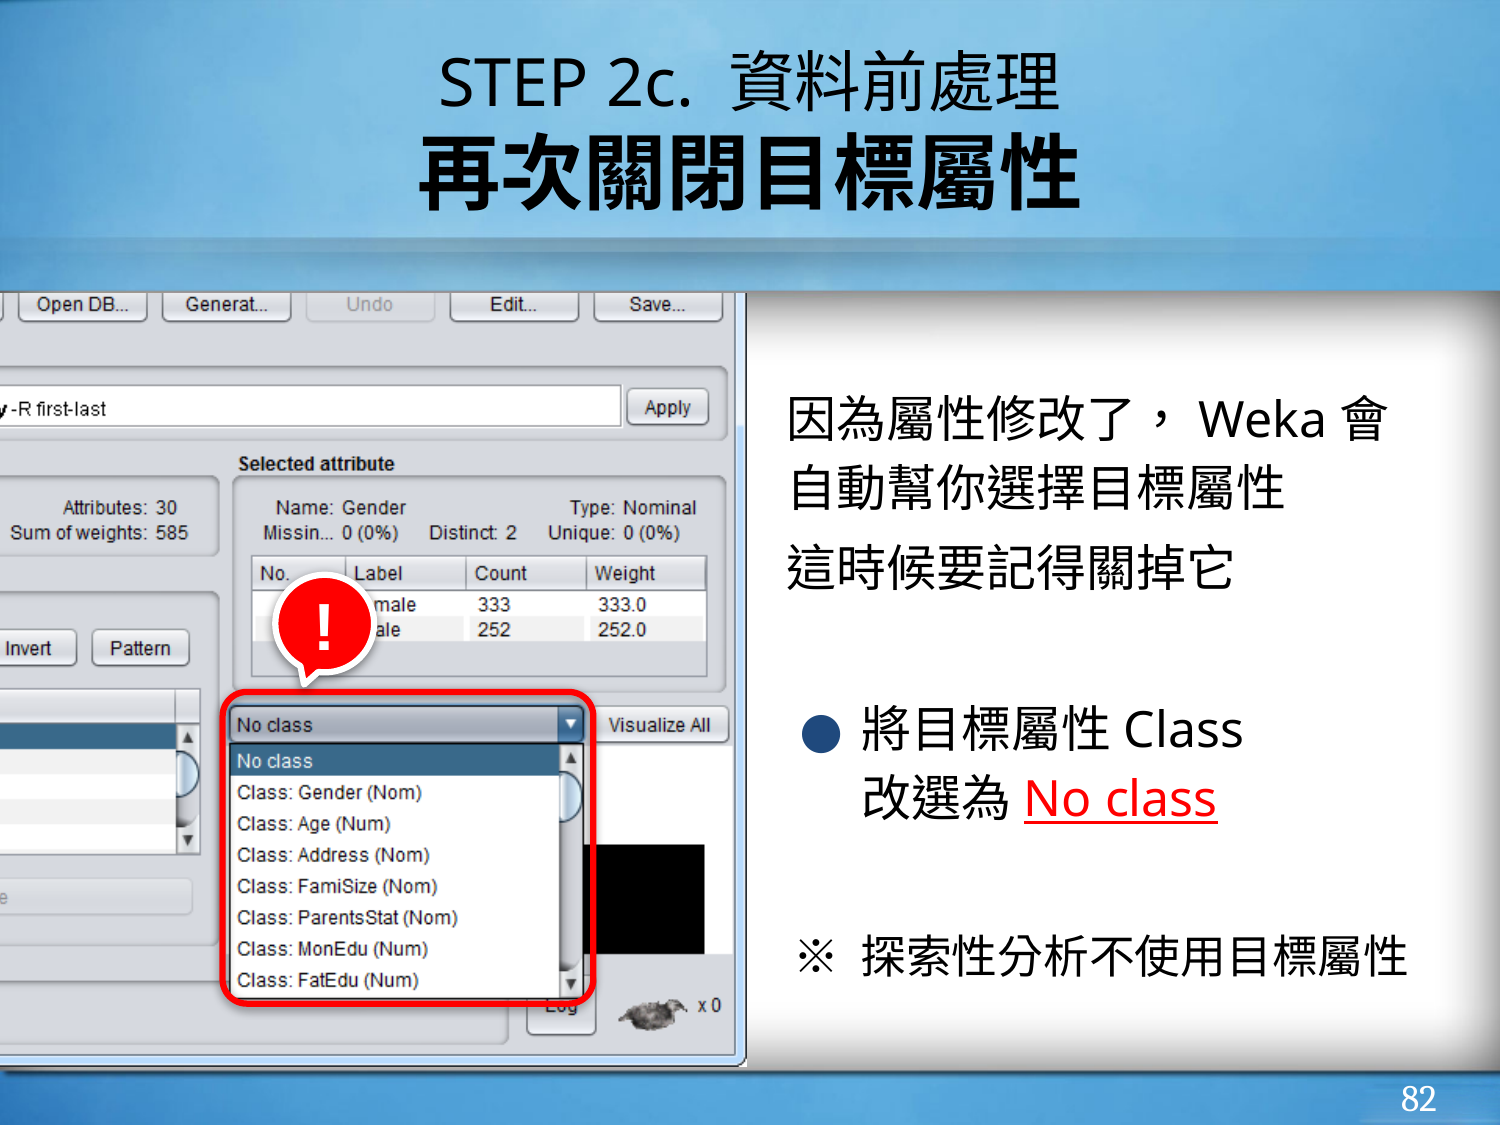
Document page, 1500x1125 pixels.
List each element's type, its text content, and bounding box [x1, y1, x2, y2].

picture [0, 0, 1500, 1125]
title STEP 2c. 資料前處理 再次關閉目標屬性 [78, 27, 1422, 232]
slide_number ‹#› [1350, 1074, 1488, 1118]
list 因為屬性修改了，Weka會自動幫你選擇目標屬性 這時候要記得關掉它 將目標屬性Class 改選為No class ※ 探索性分析不使用目標屬性 [771, 293, 1432, 1067]
